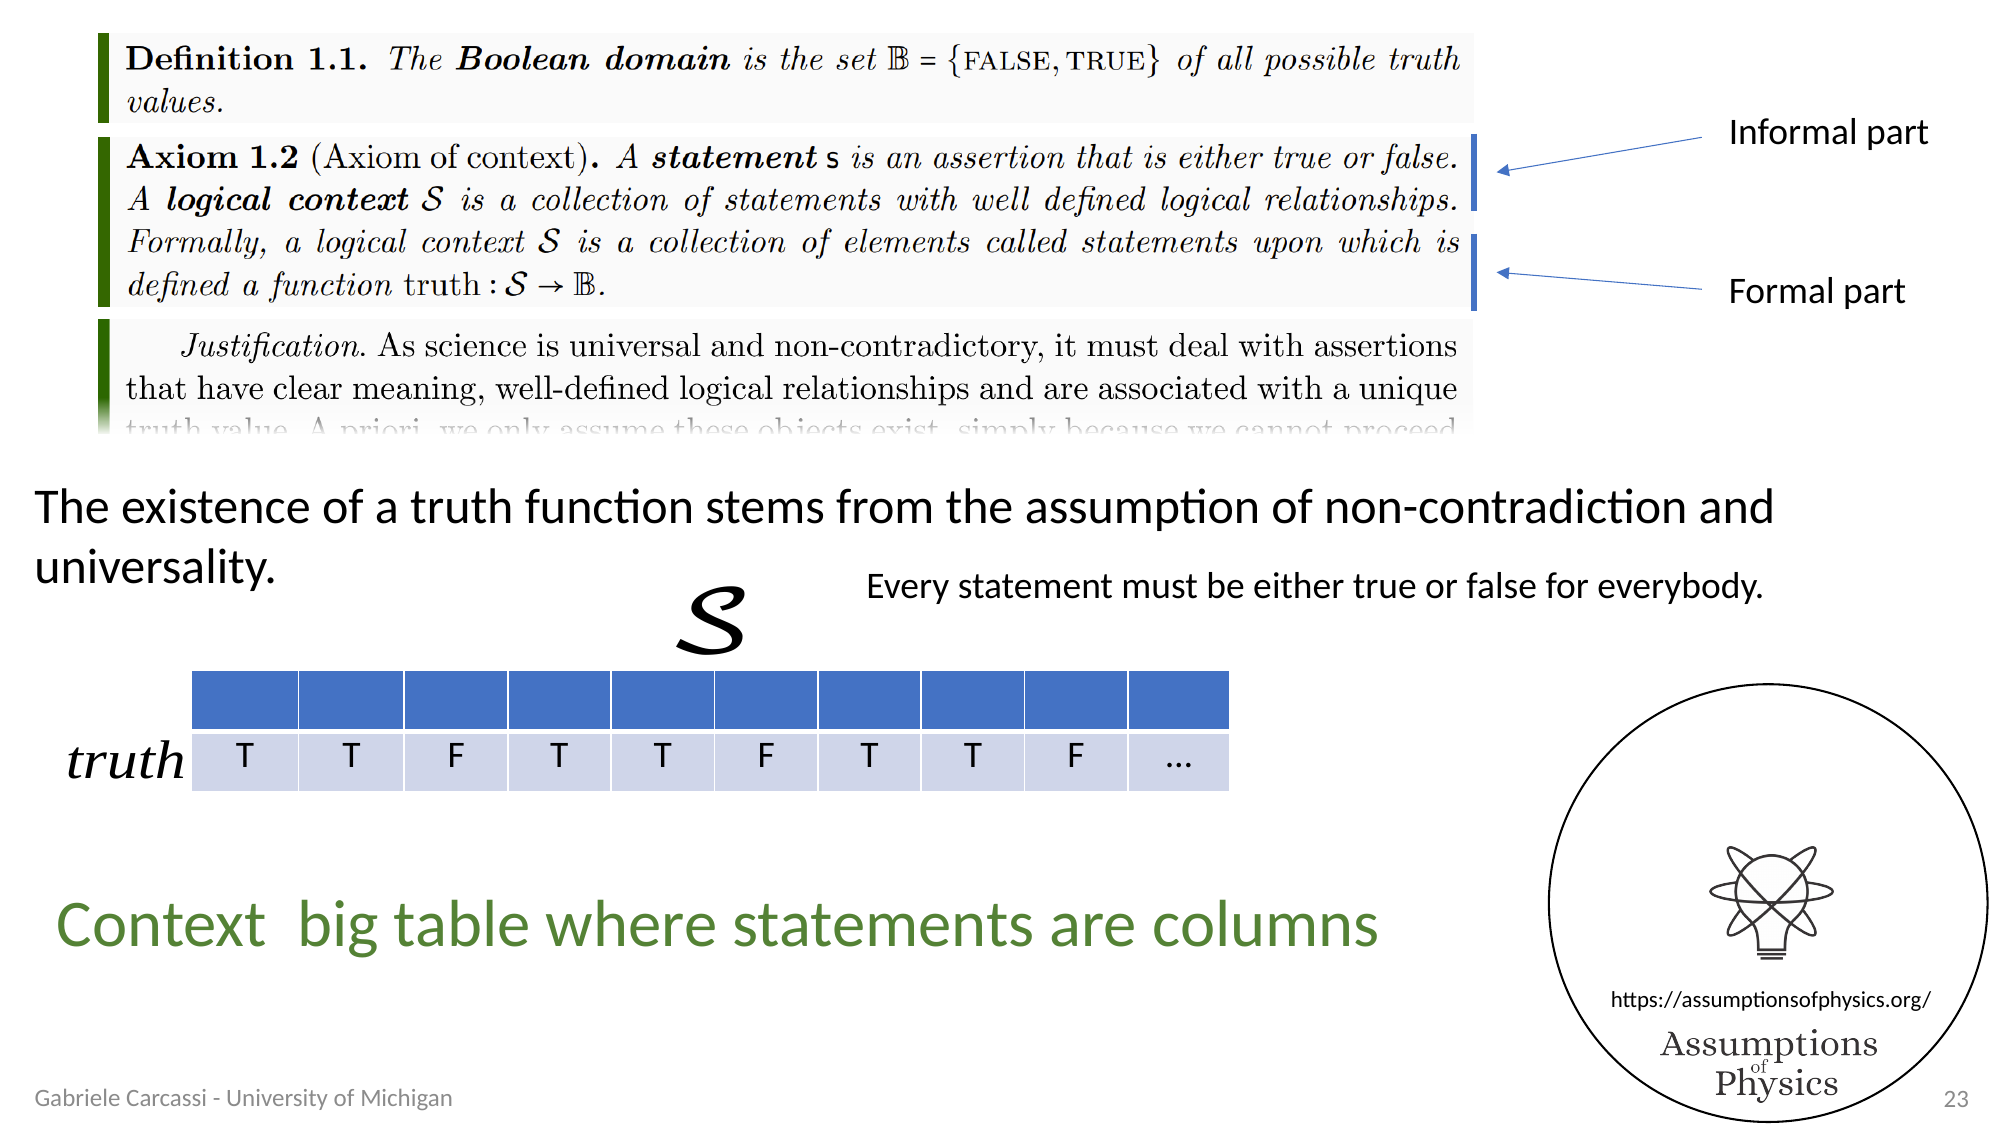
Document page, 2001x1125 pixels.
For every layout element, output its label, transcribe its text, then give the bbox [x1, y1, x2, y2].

text_box Formal part [1713, 258, 1922, 319]
slide_number 23 [1893, 1078, 1985, 1116]
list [97, 137, 1474, 307]
text_box Informal part [1714, 99, 1945, 160]
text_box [1496, 272, 1702, 290]
text_box Every statement must be either true or false for everybody. [851, 553, 1781, 613]
picture [97, 33, 1474, 123]
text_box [1496, 137, 1702, 173]
picture [97, 319, 1474, 434]
picture [1709, 846, 1834, 960]
footer Gabriele Carcassi - University of Michigan [19, 1077, 999, 1116]
picture [1660, 1029, 1877, 1103]
text_box The existence of a truth function stems from the assumption of non-contradiction and universality. [19, 466, 1970, 602]
